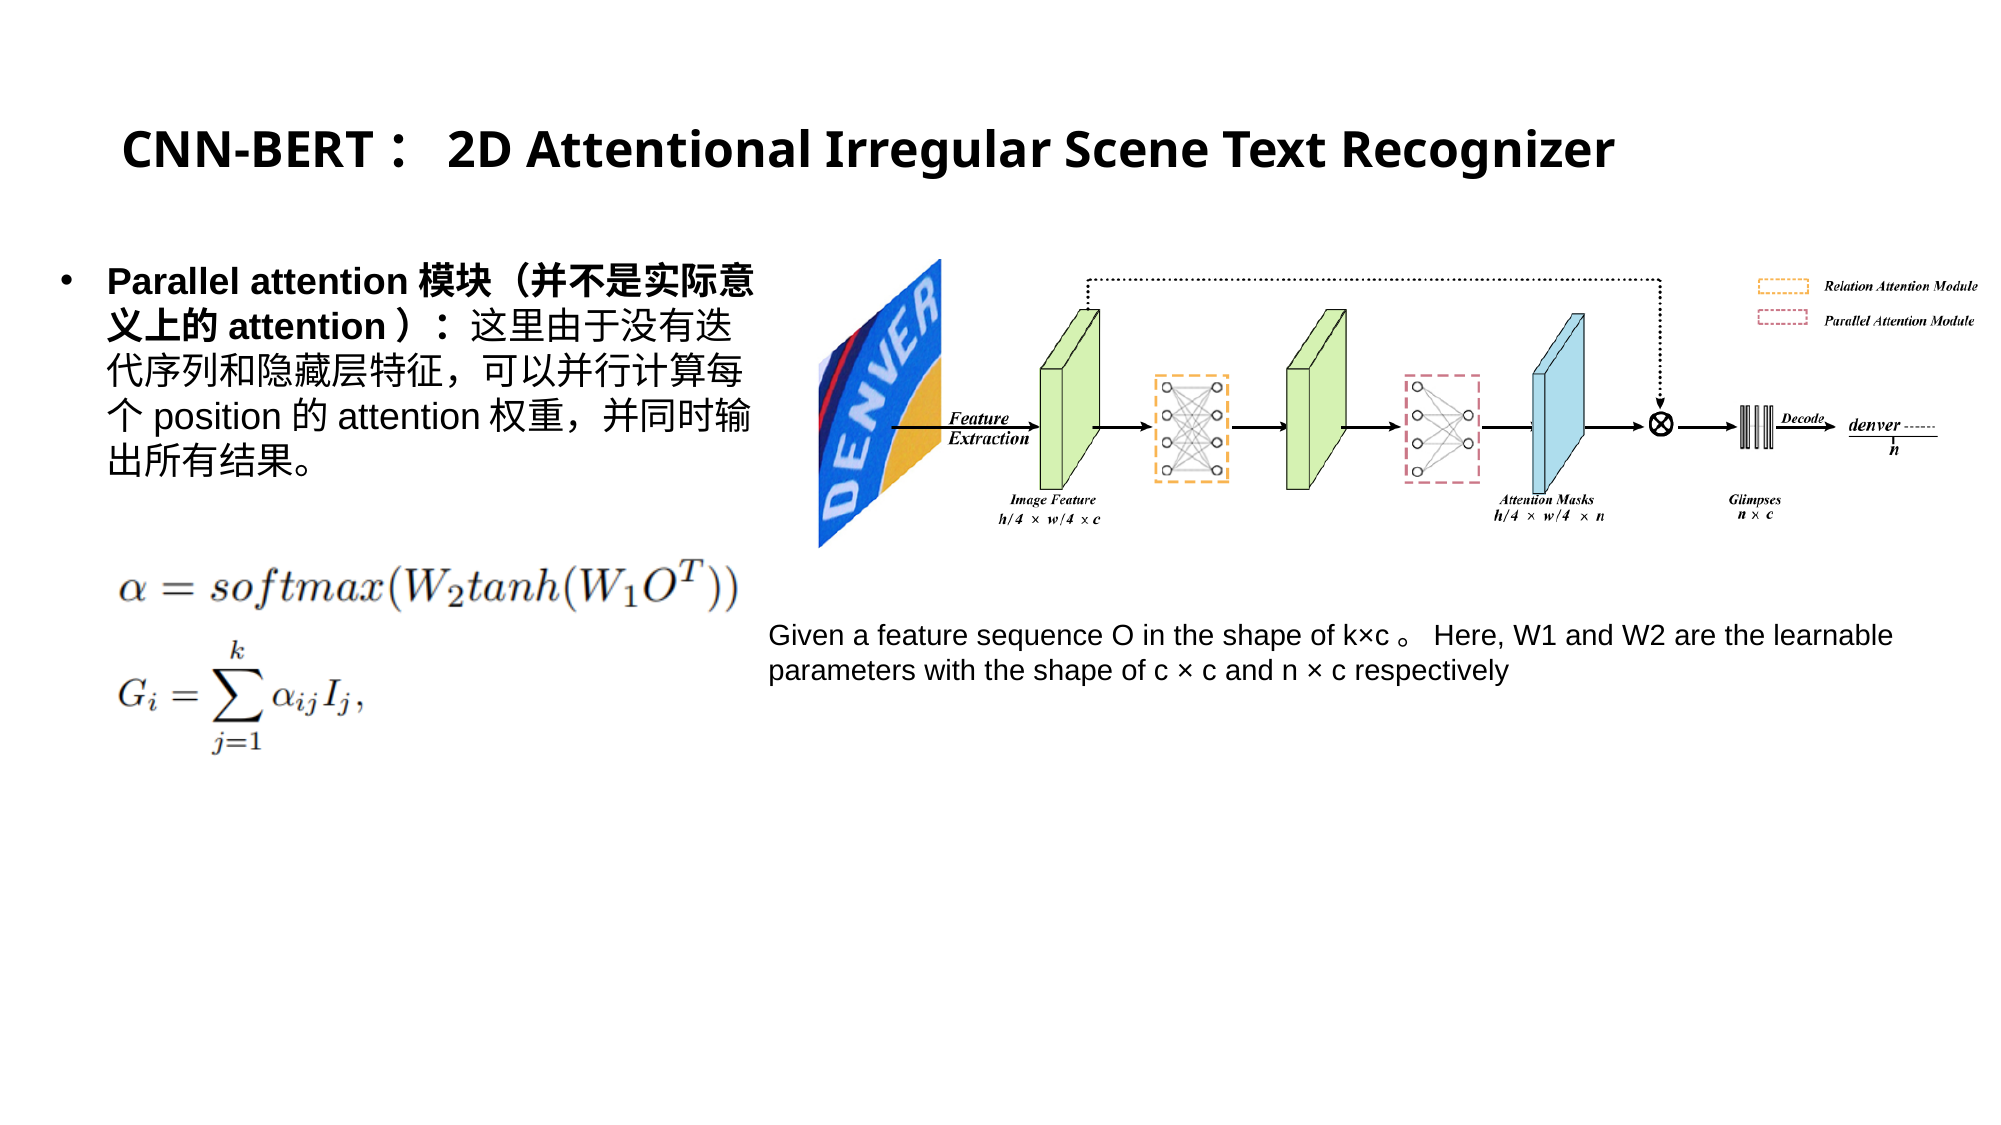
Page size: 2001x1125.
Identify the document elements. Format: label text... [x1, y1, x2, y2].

text_box Given a feature sequence O in the shape of k×c。Here, W1 and W2 are the learnable parameters with the shape of c × c and n × c respectively [753, 608, 1964, 694]
picture [88, 638, 374, 761]
picture [807, 249, 1989, 554]
picture [106, 553, 744, 623]
text_box Parallel attention模块（并不是实际意义上的attention）：这里由于没有迭代序列和隐藏层特征，可以并行计算每个position的attention权重，并同时输出所有结果。 [45, 249, 774, 490]
title CNN-BERT：2D Attentional Irregular Scene Text Recognizer [106, 42, 1832, 260]
